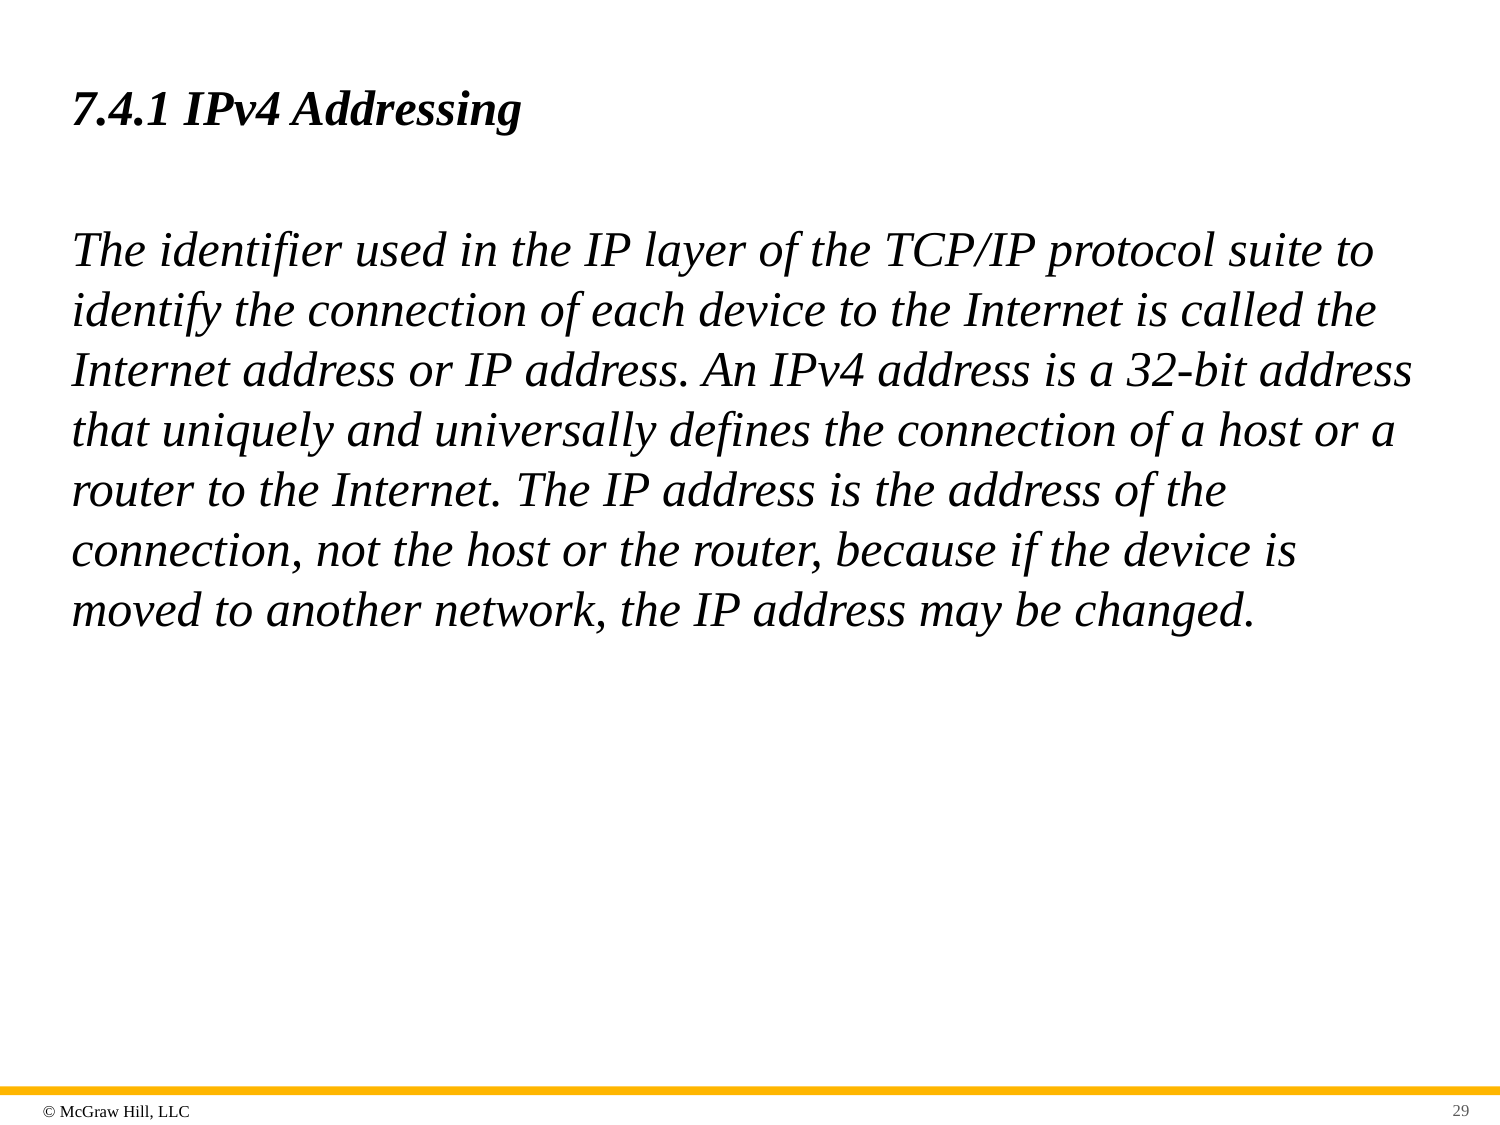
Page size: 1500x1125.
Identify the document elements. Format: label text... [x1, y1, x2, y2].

list The identifier used in the IP layer of the TCP/IP protocol suite to identify the connection of each device to the Internet is called the Internet address or IP address. An IPv4 address is a 32-bit address that uniquely and universally defines the connection of a host or a router to the Internet. The IP address is the address of the connection, not the host or the router, because if the device is moved to another network, the IP address may be changed. [56, 209, 1444, 872]
slide_number 29 [1418, 1096, 1477, 1123]
title 7.4.1 IPv4 Addressing [56, 50, 1444, 162]
